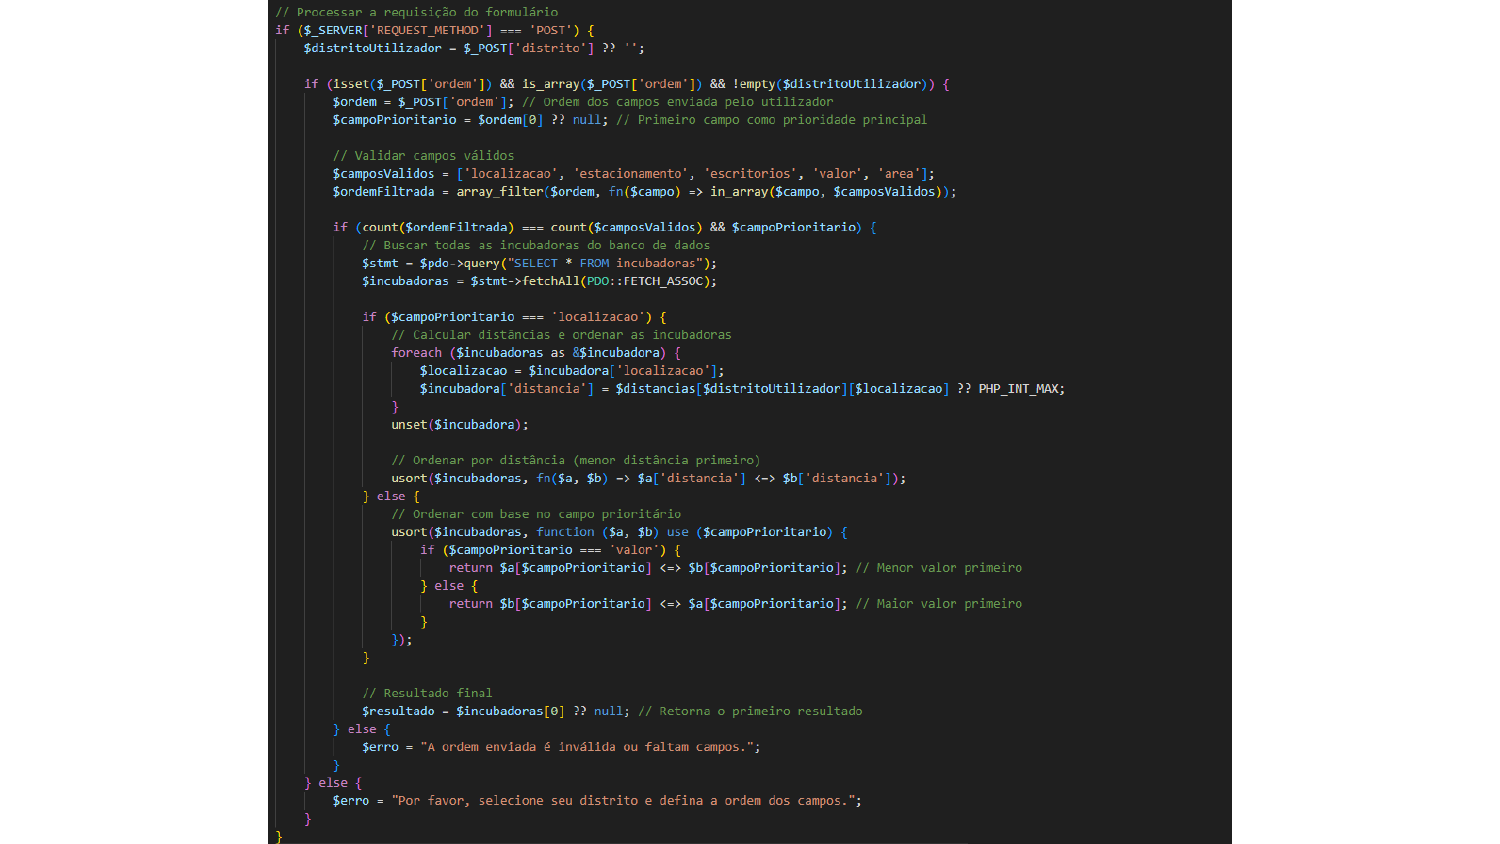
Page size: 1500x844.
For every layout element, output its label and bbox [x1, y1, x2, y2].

picture [268, 0, 1232, 844]
